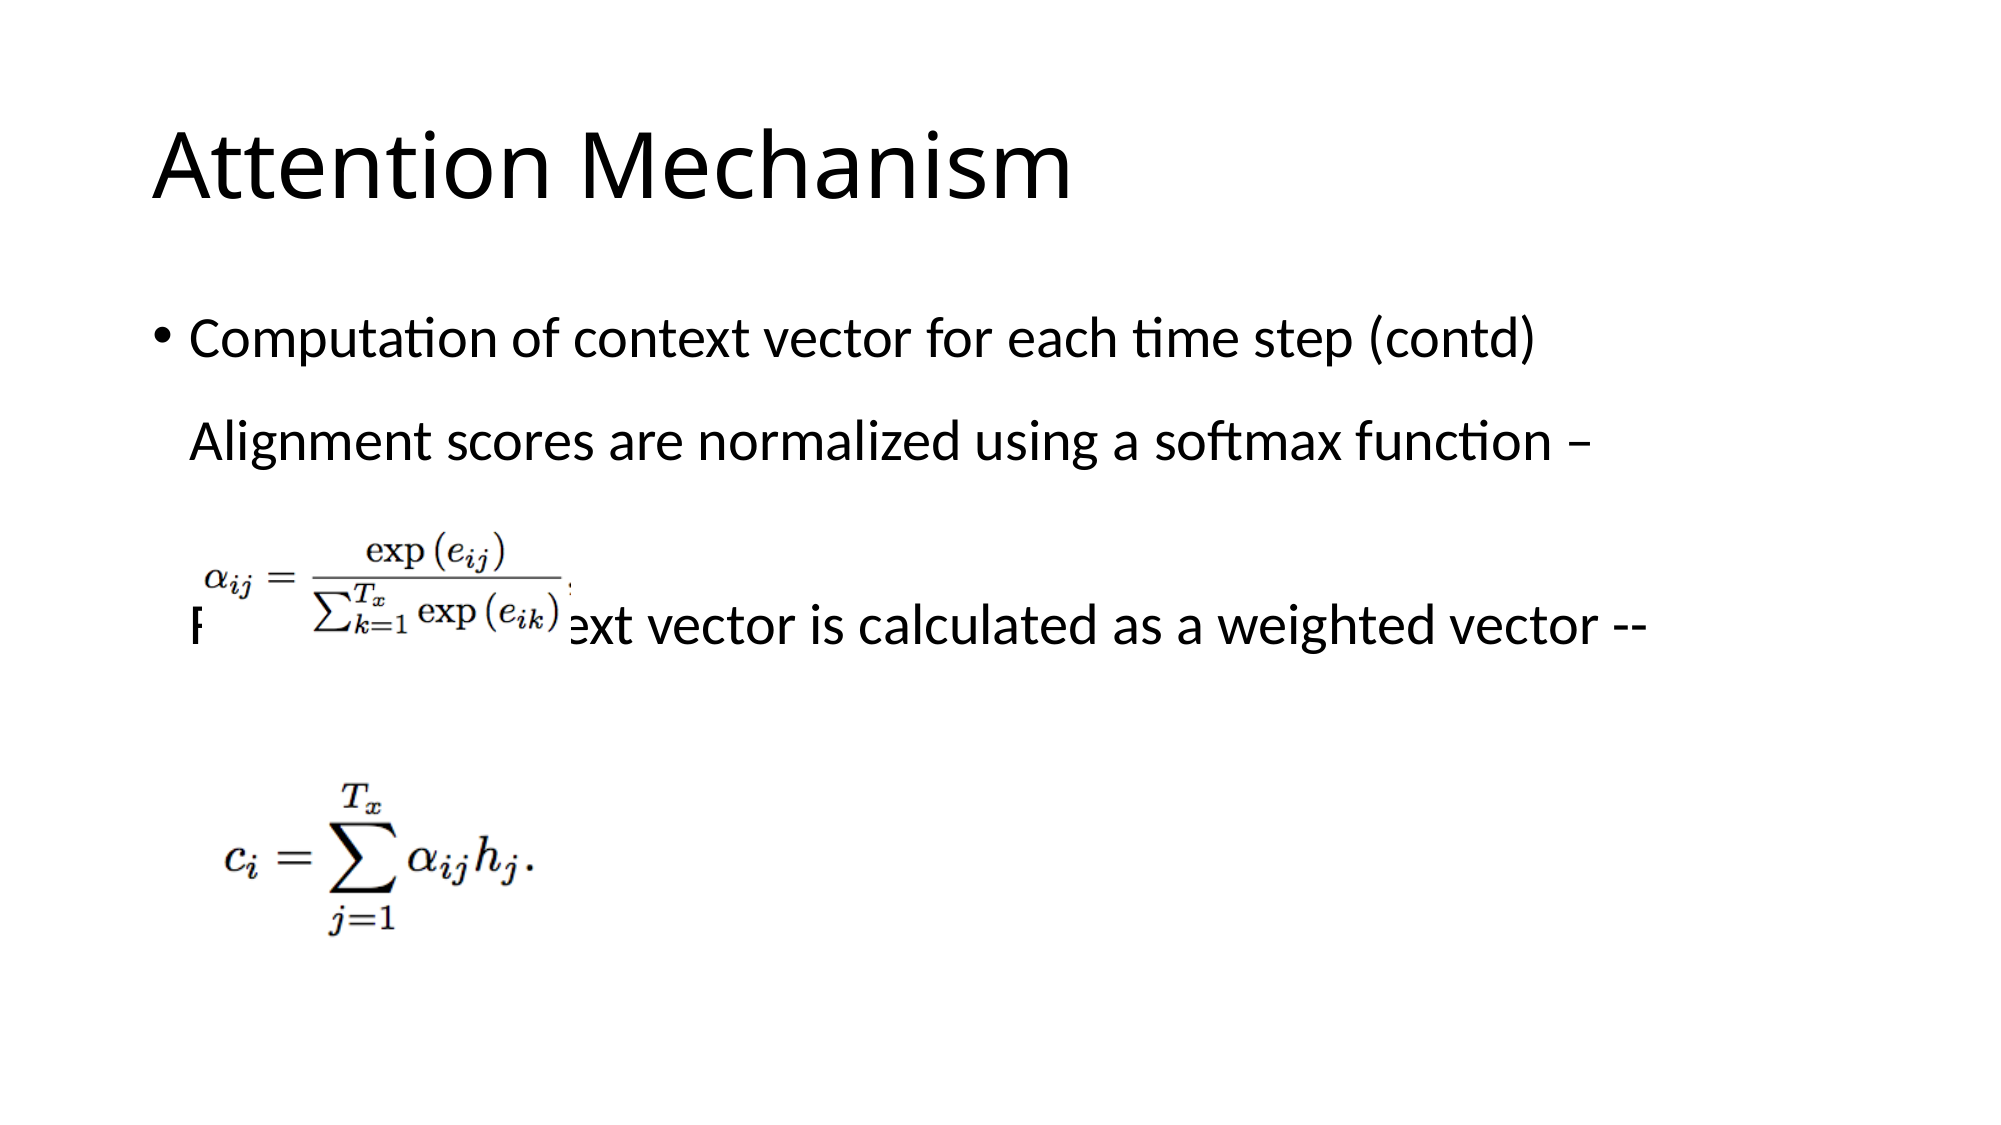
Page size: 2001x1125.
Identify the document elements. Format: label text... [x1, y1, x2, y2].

picture [198, 748, 575, 950]
picture [201, 511, 572, 657]
text_box Attention Mechanism [137, 59, 1863, 278]
text_box Computation of context vector for each time step (contd) Alignment scores are normalized using a softmax function – Finally, the context vector is calculated as a weighted vector -- [137, 299, 1863, 1014]
